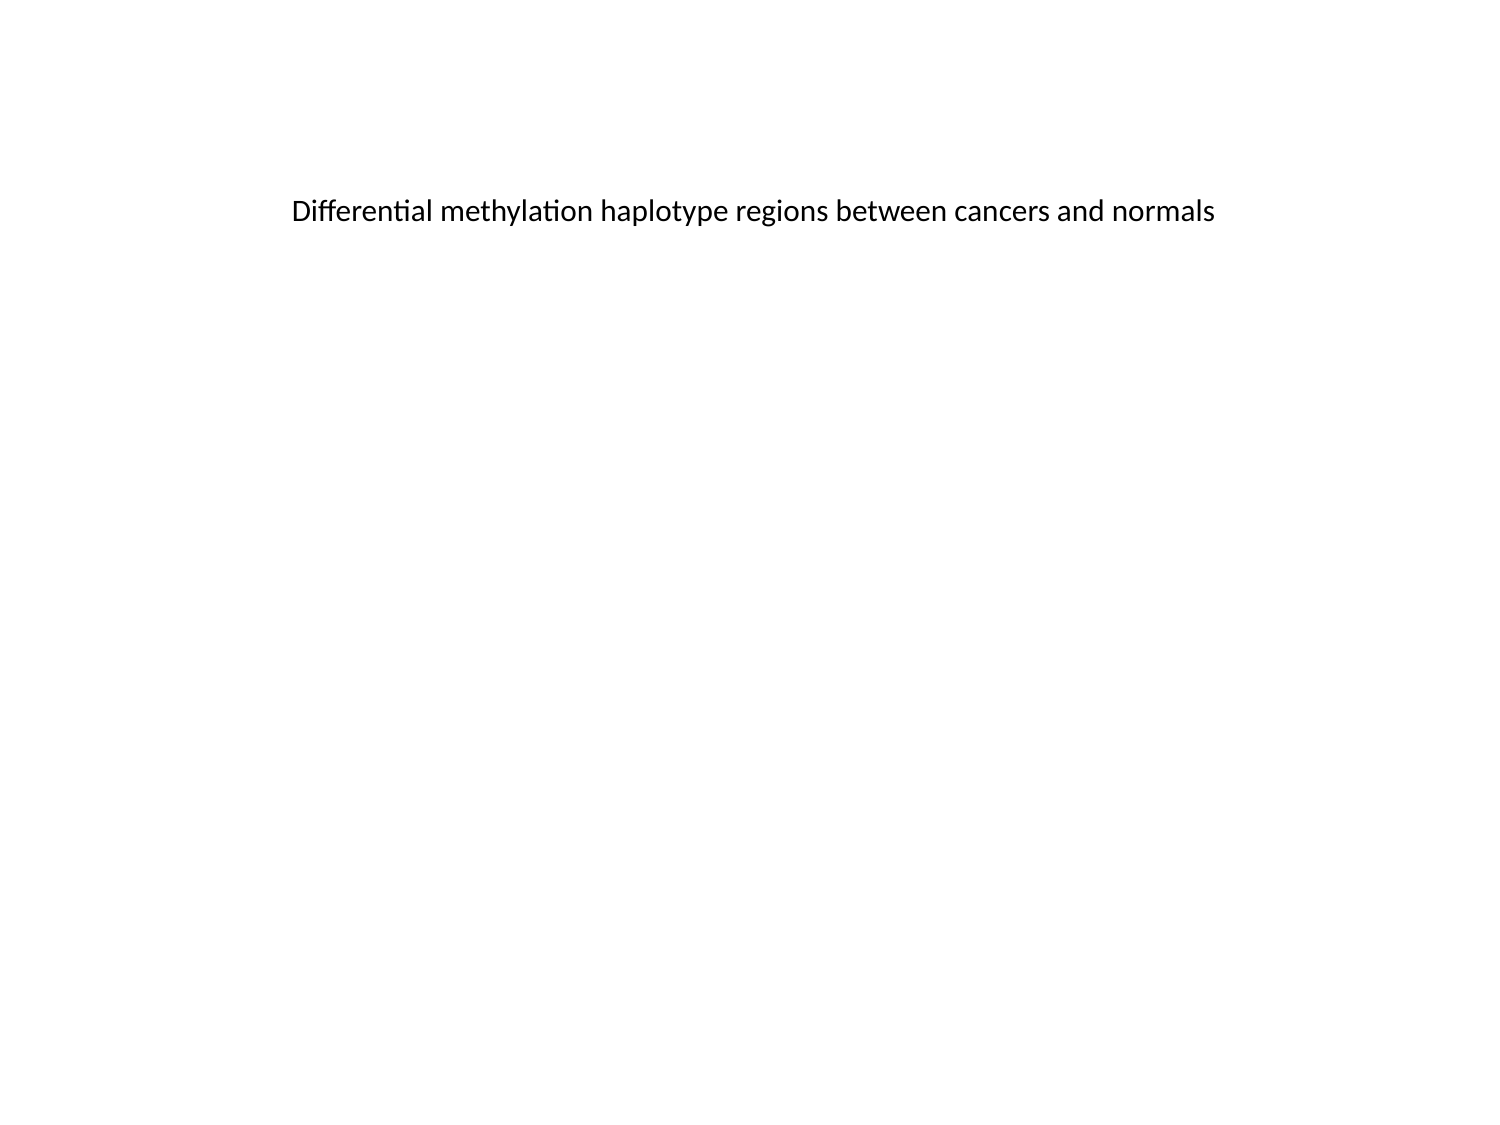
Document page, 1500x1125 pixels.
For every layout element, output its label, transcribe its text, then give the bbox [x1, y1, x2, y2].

text_box Differential methylation haplotype regions between cancers and normals [277, 182, 1232, 236]
